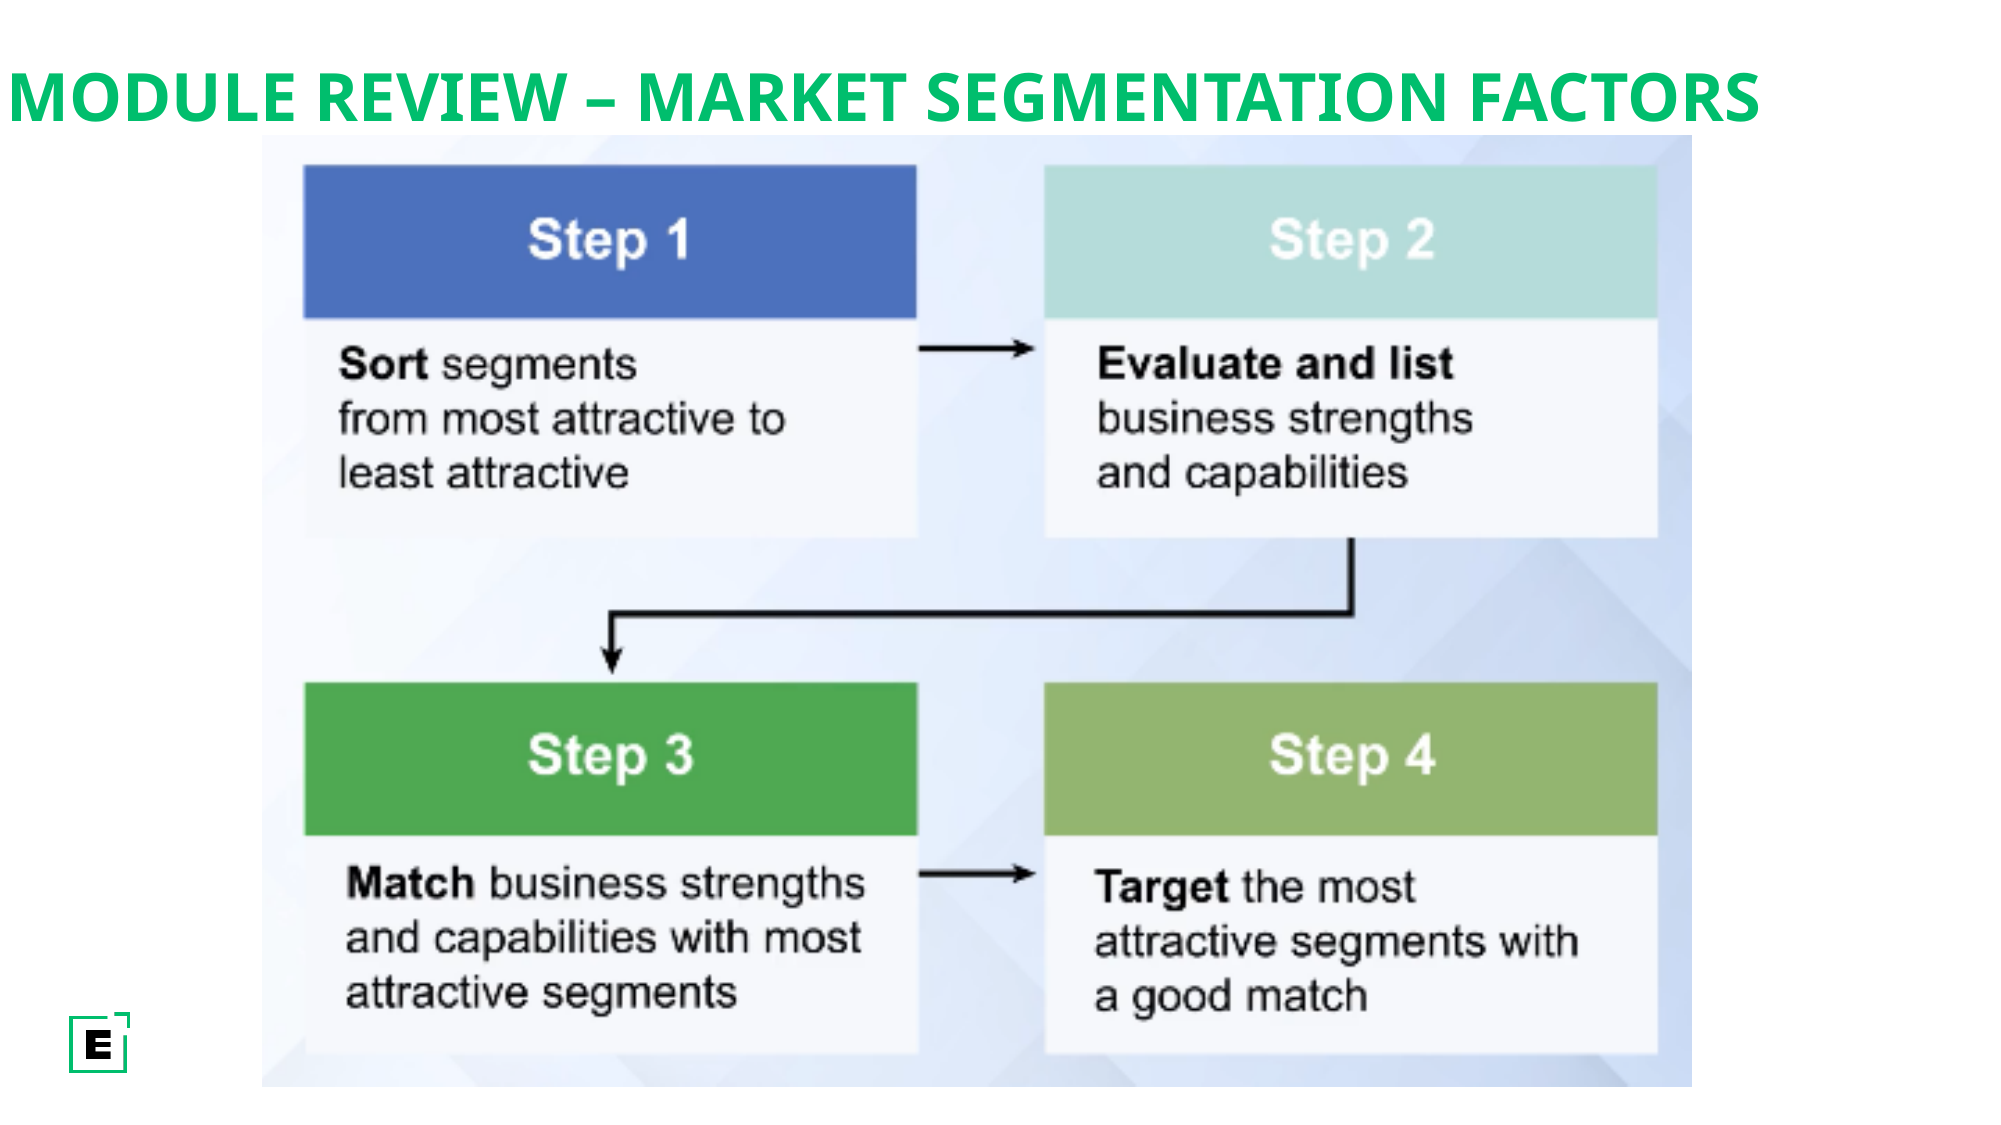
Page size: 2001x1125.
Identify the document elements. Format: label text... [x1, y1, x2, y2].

title MODULE REVIEW – MARKET SEGMENTATION FACTORS [4, 0, 1950, 189]
picture [262, 135, 1692, 1087]
picture [69, 1012, 130, 1073]
